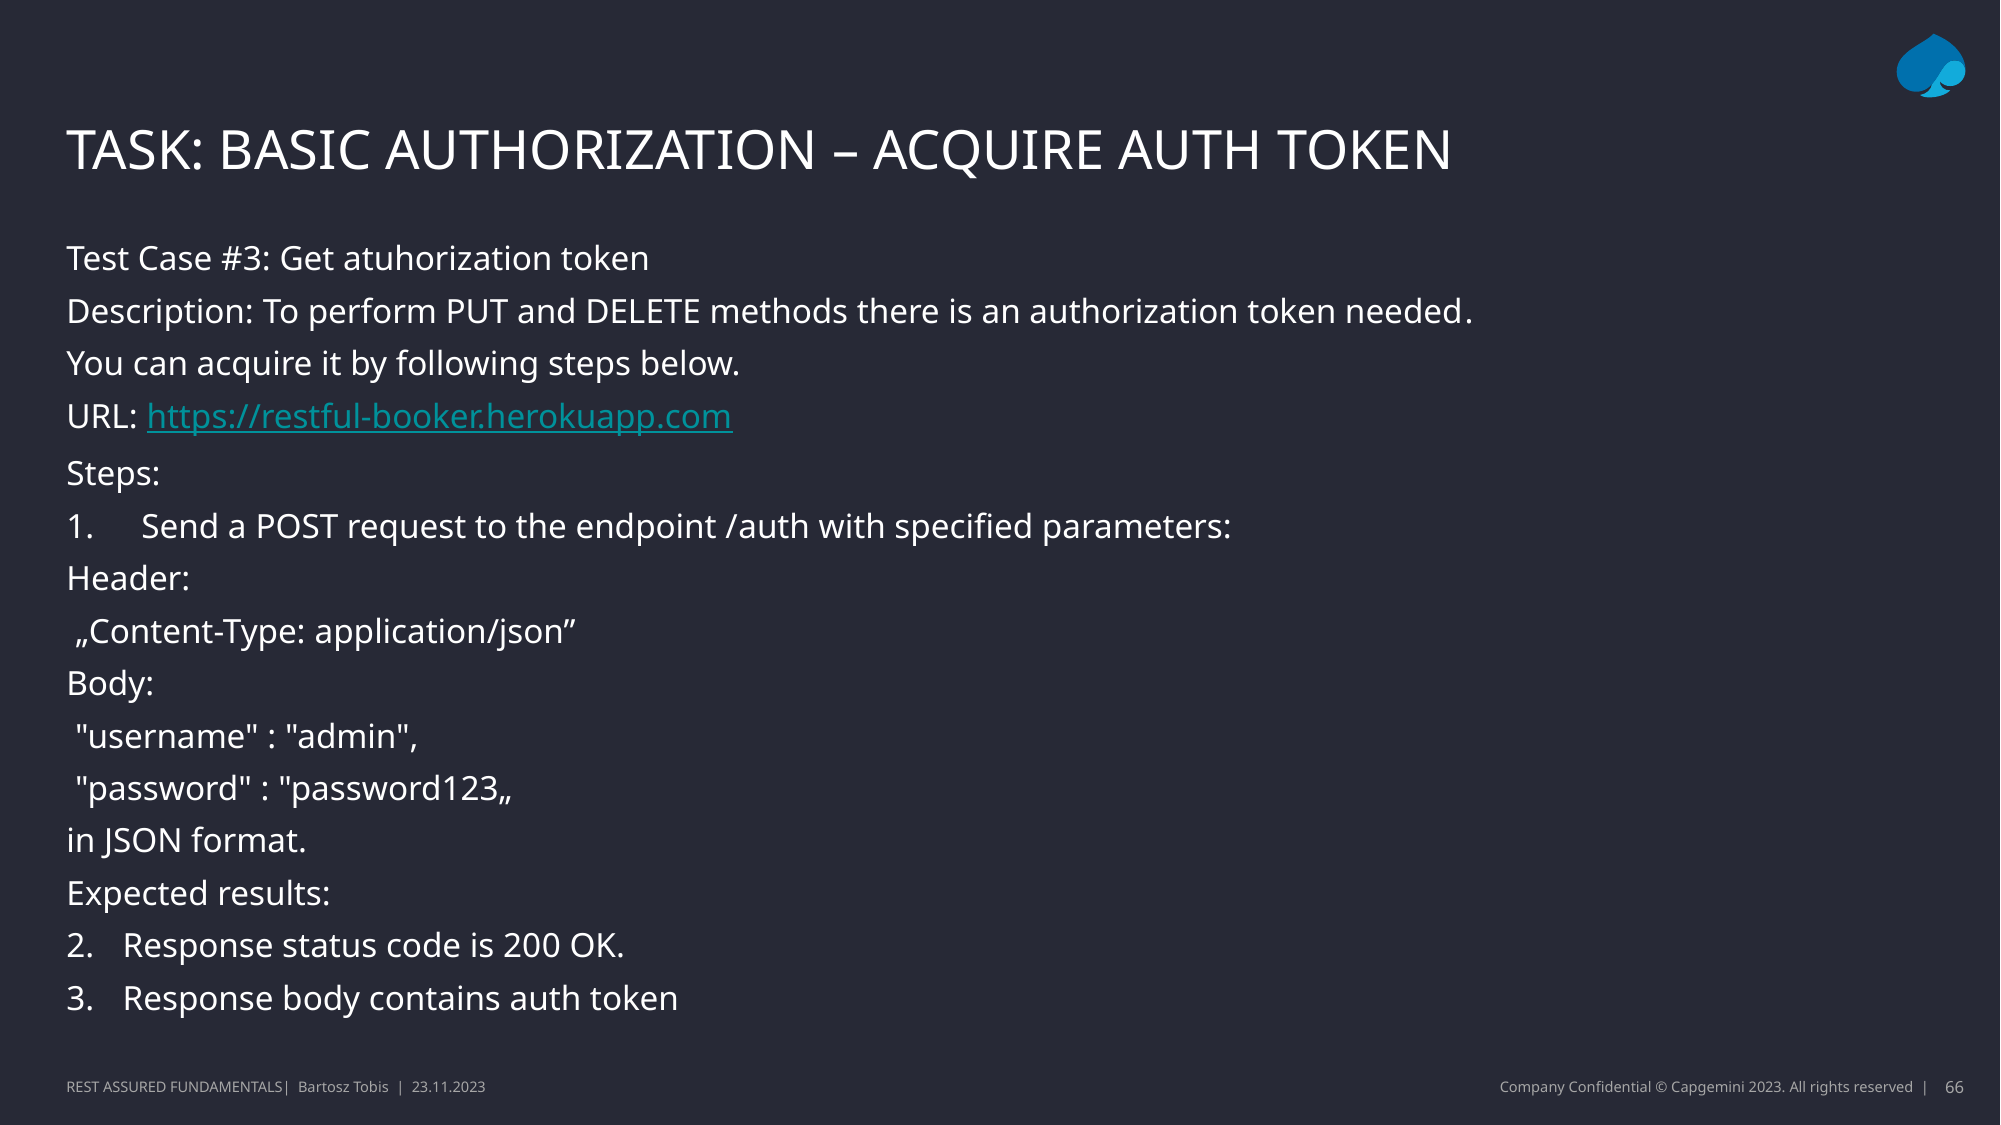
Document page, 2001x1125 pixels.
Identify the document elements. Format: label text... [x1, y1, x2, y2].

title Task: Basic authorization – acquire auth token [66, 63, 1863, 182]
list Test Case #3: Get atuhorization token Description: To perform PUT and DELETE methods there is an authorization token needed. You can acquire it by following steps below. URL: https://restful-booker.herokuapp.com Steps: Send a POST request to the endpoint /auth with specified parameters: Header: „Content-Type: application/json” Body: "username" : "admin", "password" : "password123„ in JSON format. Expected results: Response status code is 200 OK. Response body contains auth token [66, 237, 1938, 1050]
